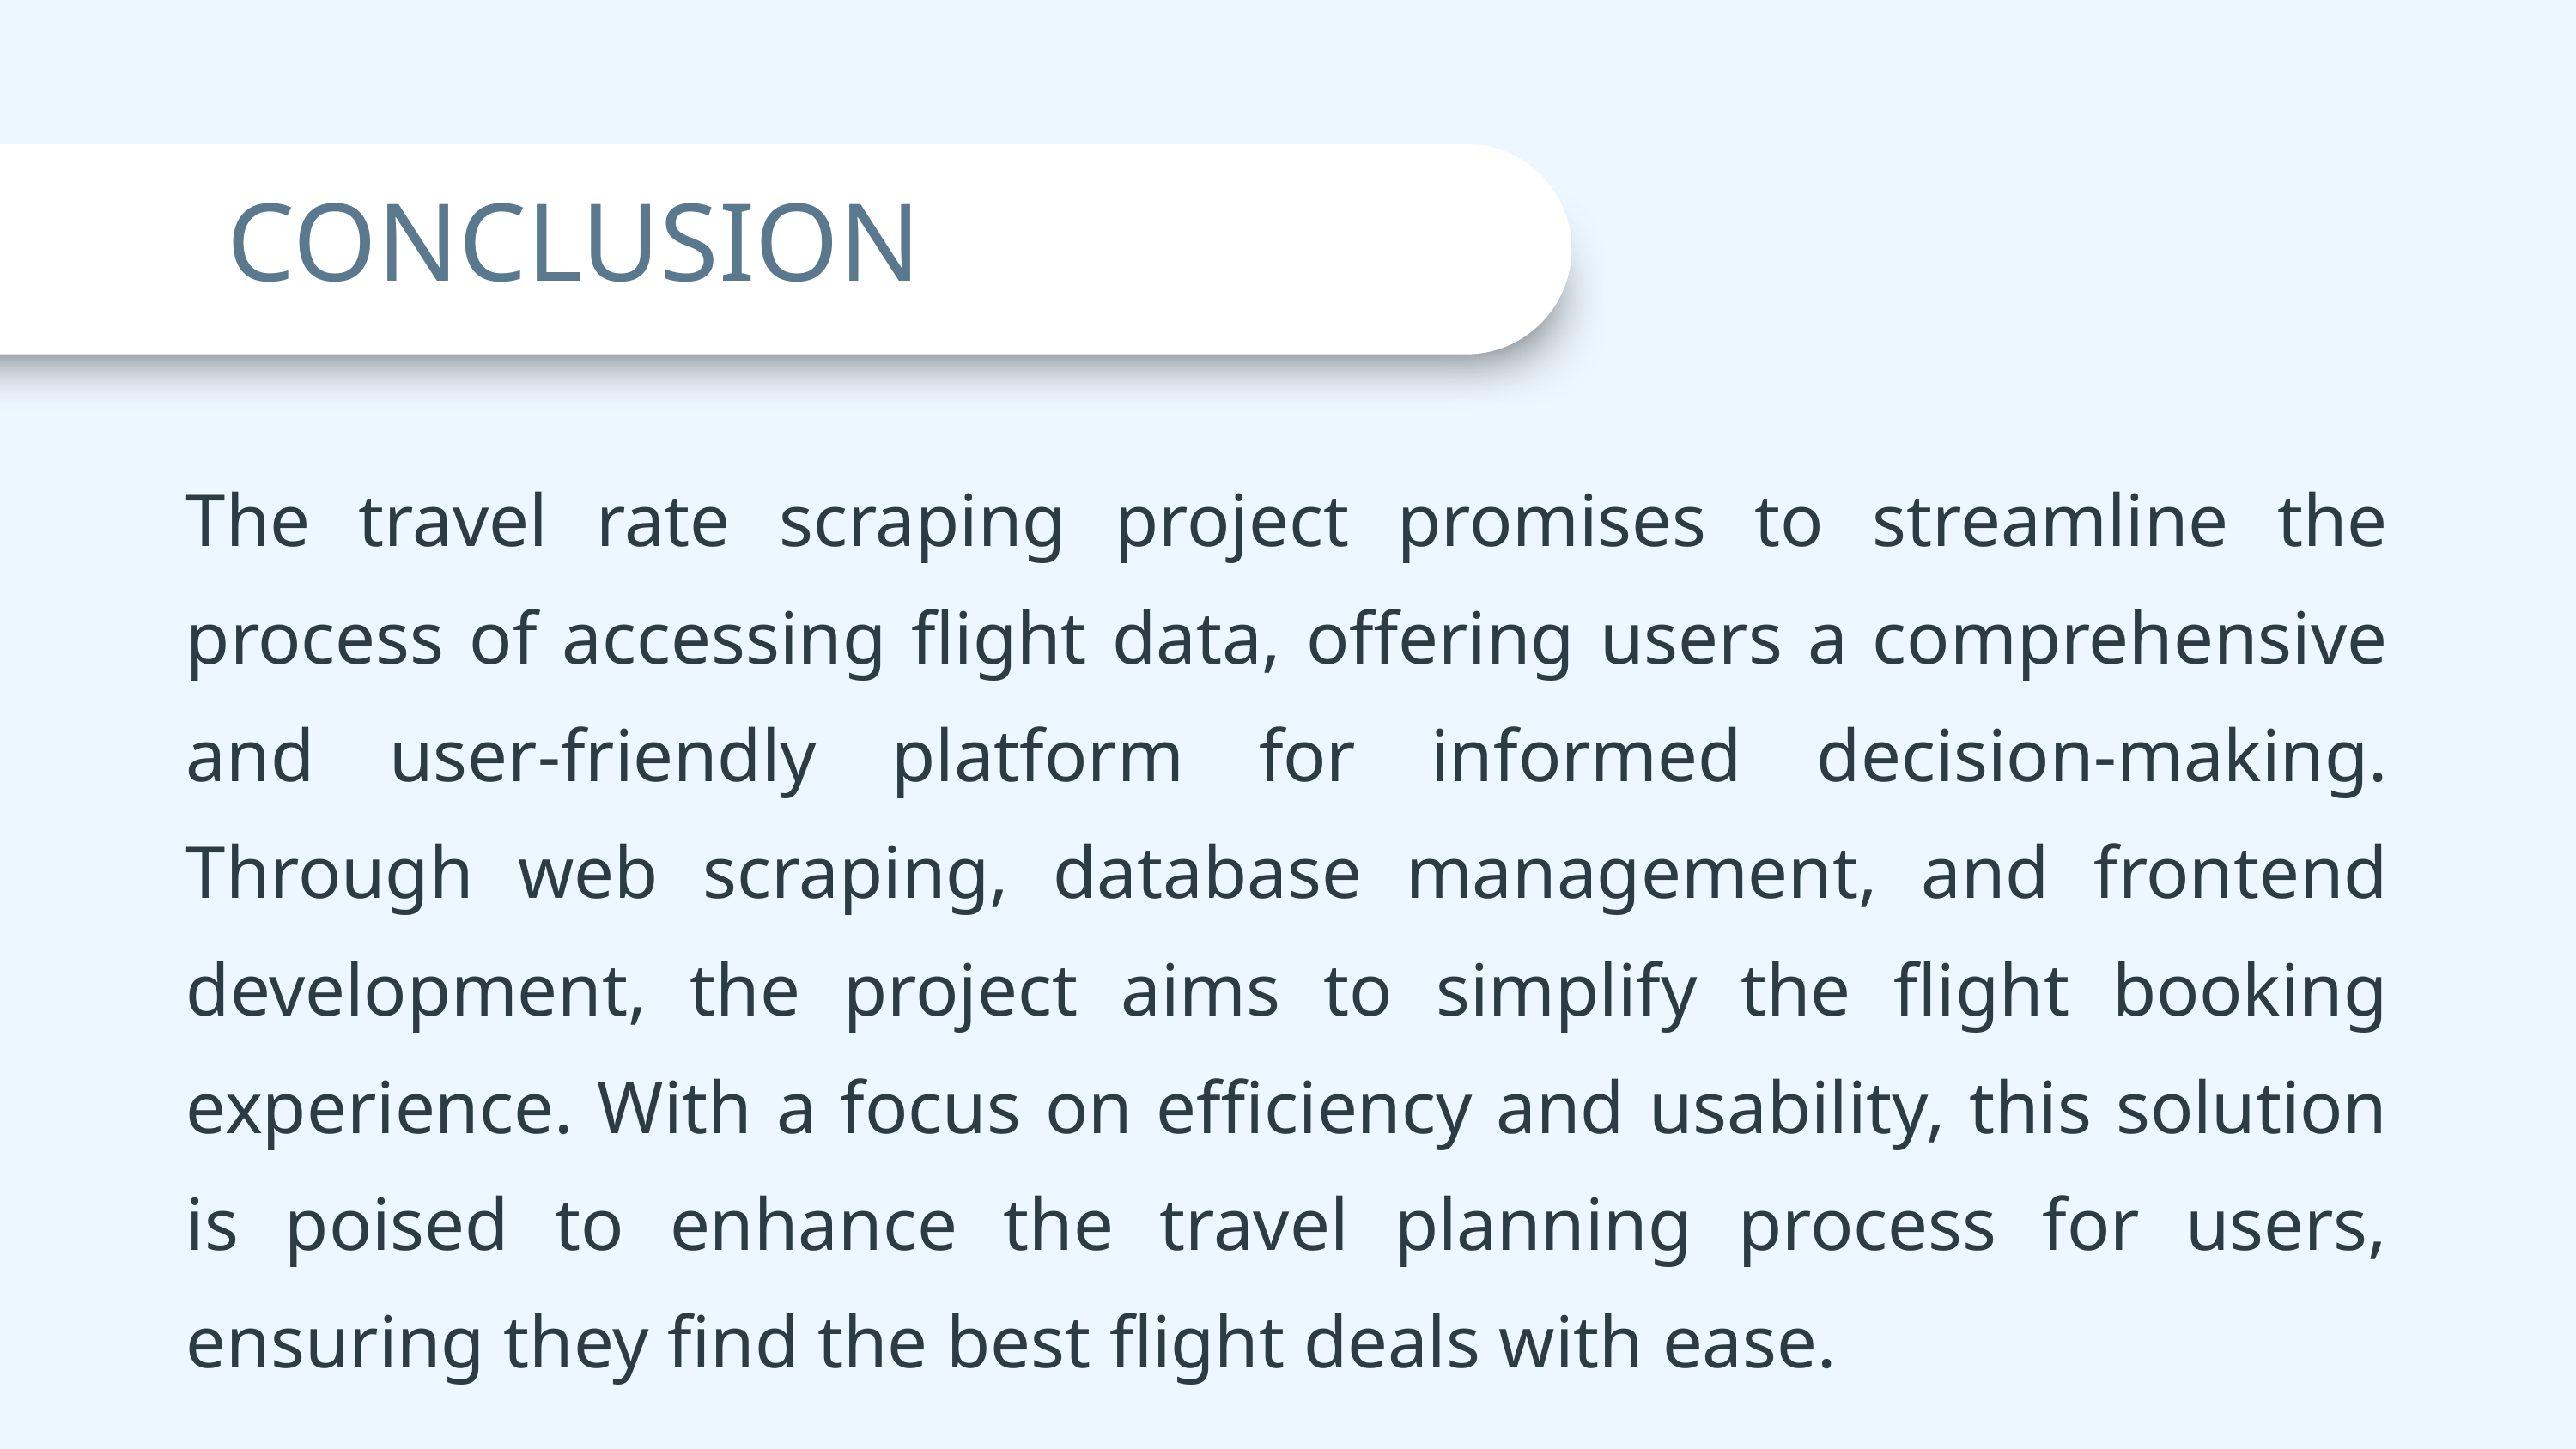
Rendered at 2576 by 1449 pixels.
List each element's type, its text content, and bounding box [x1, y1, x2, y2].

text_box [0, 143, 1572, 355]
text_box [0, 106, 1608, 410]
text_box The travel rate scraping project promises to streamline the process of accessing flight data, offering users a comprehensive and user-friendly platform for informed decision-making. Through web scraping, database management, and frontend development, the project aims to simplify the flight booking experience. With a focus on efficiency and usability, this solution is poised to enhance the travel planning process for users, ensuring they find the best flight deals with ease. [185, 443, 2391, 1383]
